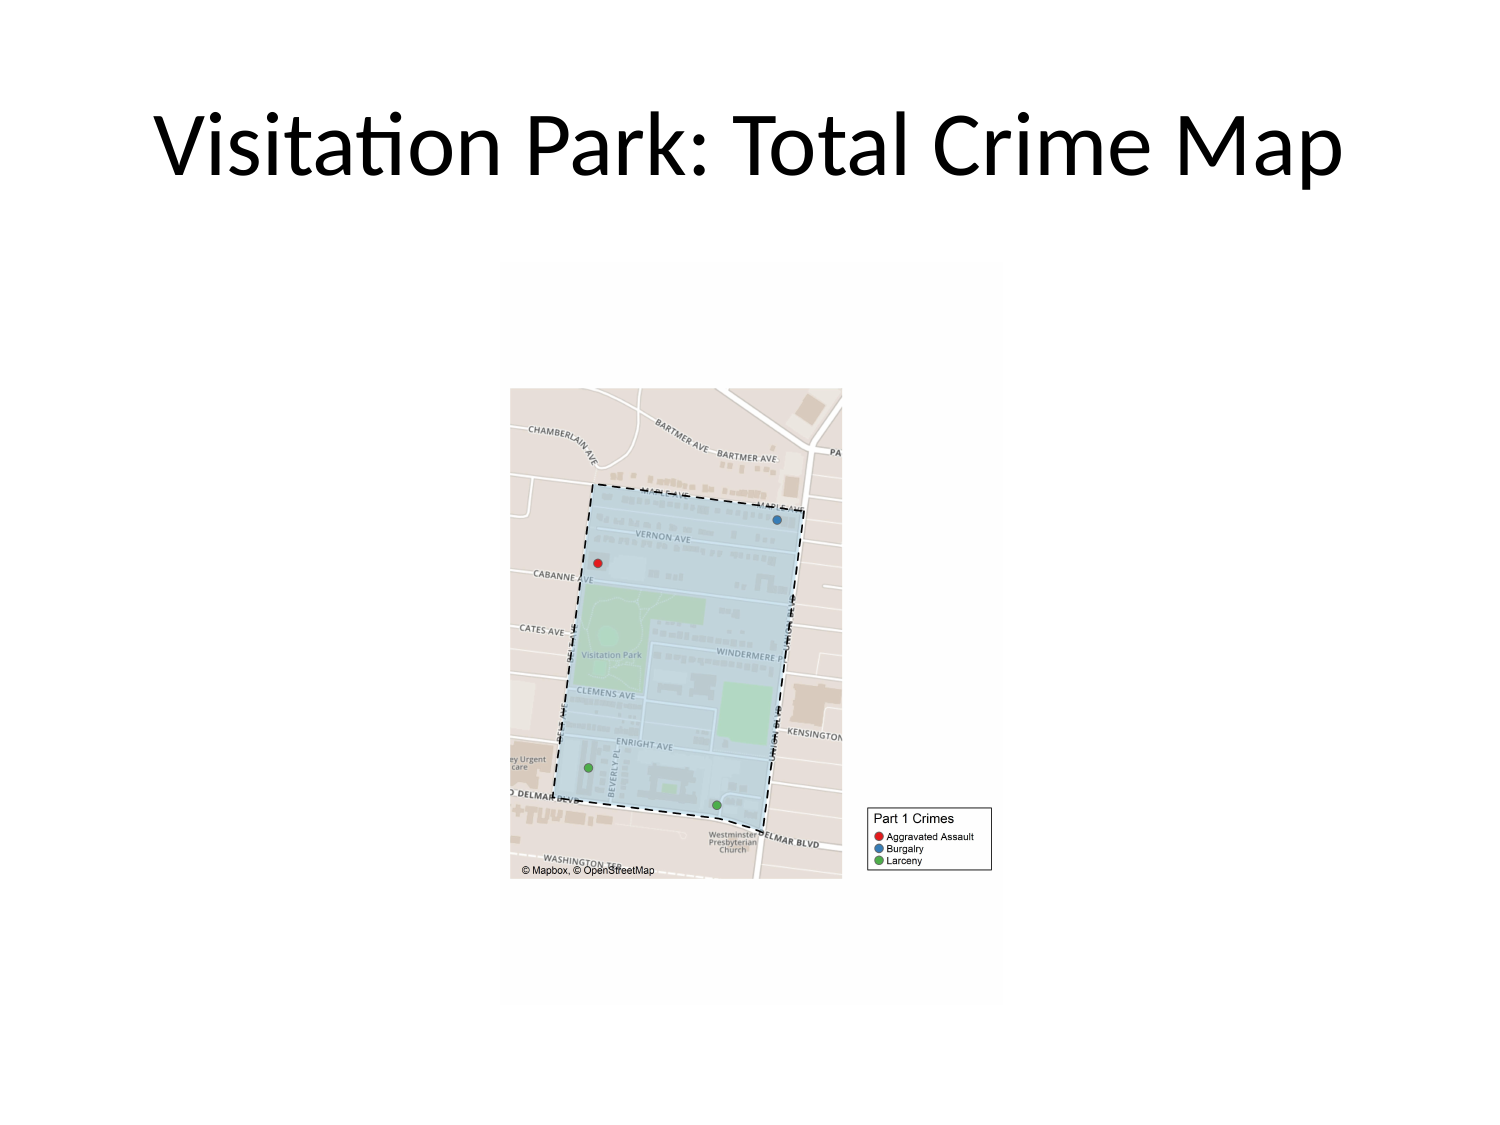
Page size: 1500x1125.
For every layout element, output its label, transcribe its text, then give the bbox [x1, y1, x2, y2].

title Visitation Park: Total Crime Map [75, 45, 1425, 233]
picture [499, 262, 1003, 1005]
